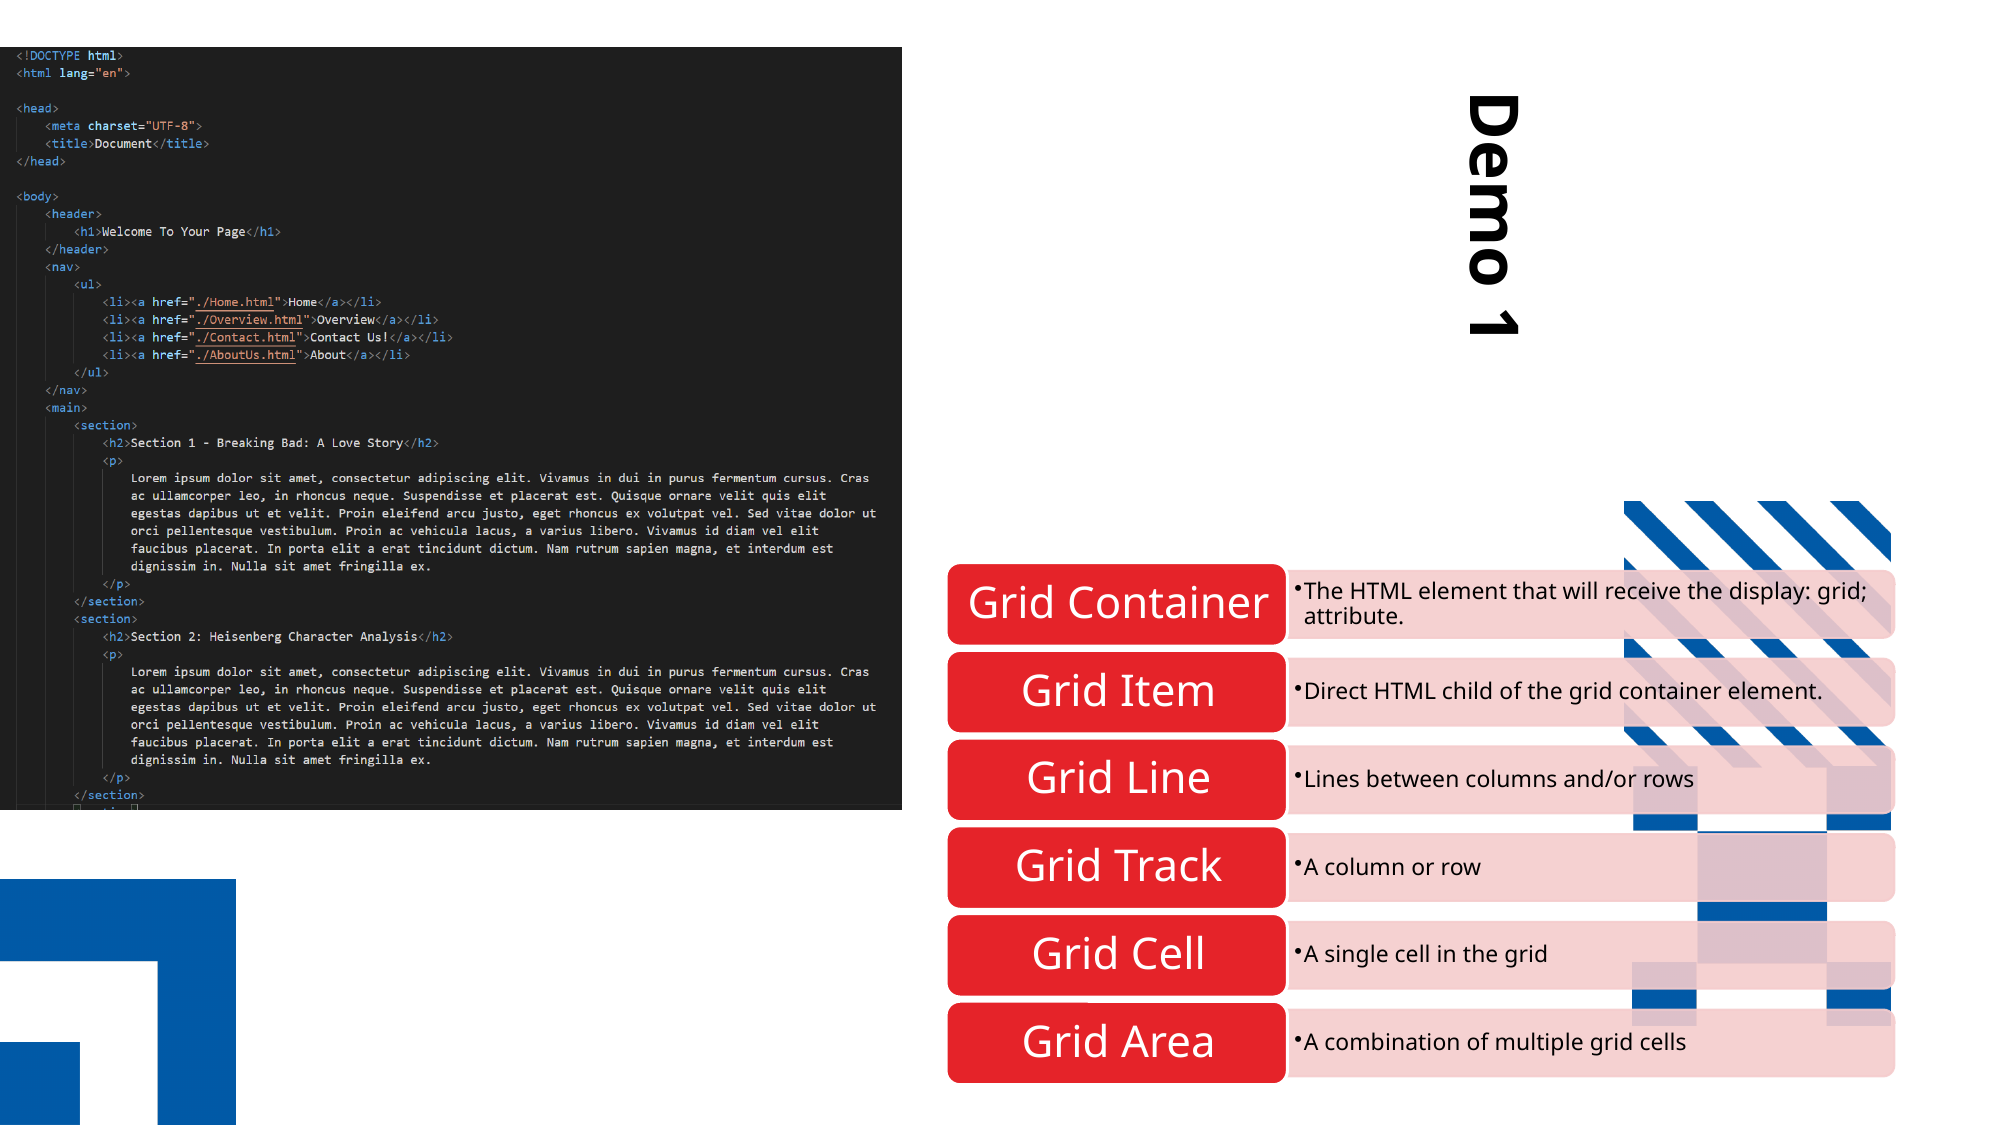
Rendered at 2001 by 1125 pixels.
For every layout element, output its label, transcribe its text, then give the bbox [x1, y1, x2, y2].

title Demo 1 [1456, 90, 1675, 562]
picture [1675, 501, 1891, 562]
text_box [945, 562, 1895, 1085]
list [0, 47, 902, 810]
picture [0, 879, 236, 1125]
